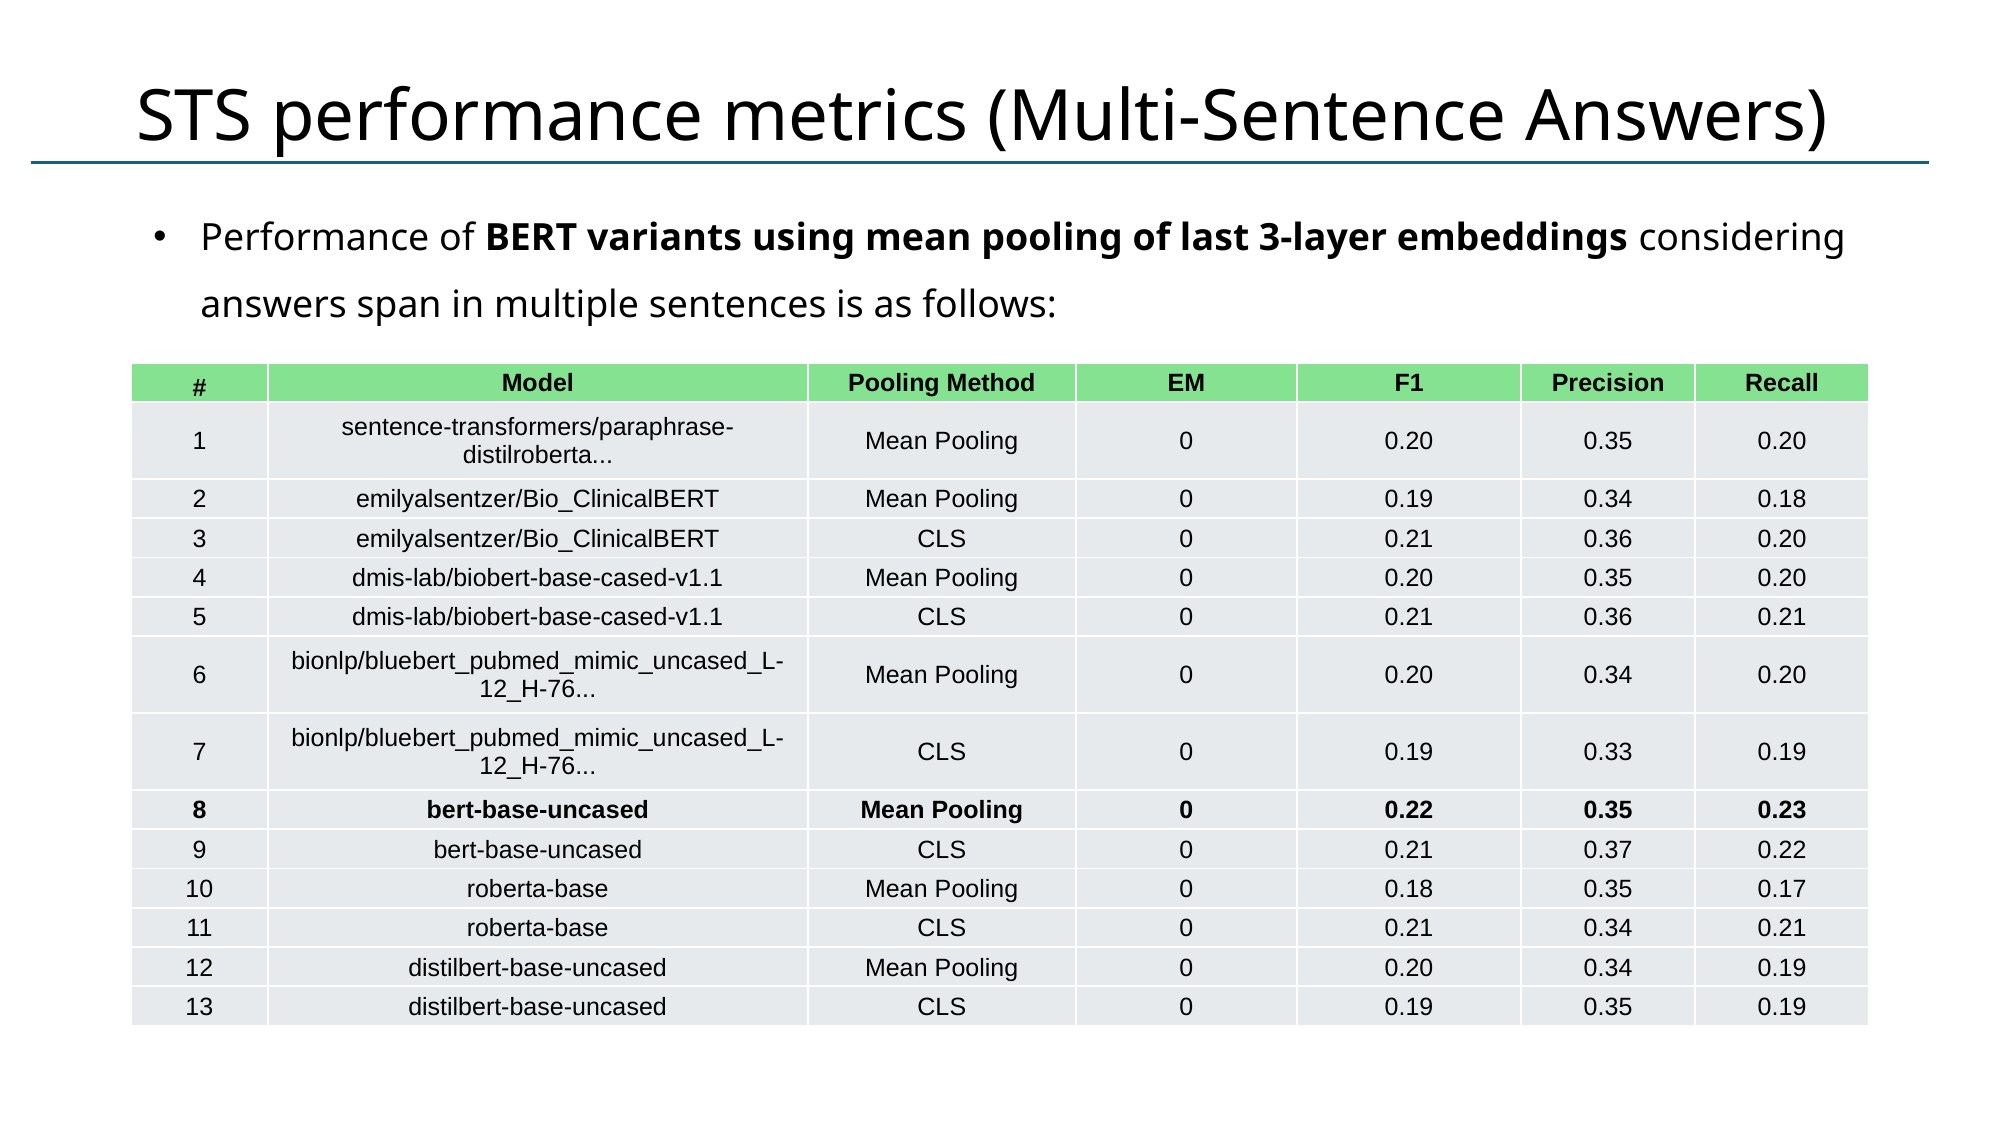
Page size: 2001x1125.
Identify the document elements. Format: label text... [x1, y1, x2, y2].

table_cell 0 [1077, 830, 1296, 868]
table_cell Mean Pooling [809, 637, 1075, 712]
table_cell CLS [809, 909, 1075, 946]
table_cell 0.35 [1522, 987, 1694, 1025]
table_cell 0 [1077, 480, 1296, 517]
table_cell CLS [809, 598, 1075, 635]
table_cell 2 [132, 480, 267, 517]
table_cell 1 [132, 403, 267, 478]
table_header Recall [1696, 364, 1868, 401]
table_cell emilyalsentzer/Bio_ClinicalBERT [269, 480, 807, 517]
table_cell bert-base-uncased [269, 830, 807, 868]
table_cell 0.21 [1696, 909, 1868, 946]
table_cell 0.22 [1696, 830, 1868, 868]
table_cell Mean Pooling [809, 480, 1075, 517]
table_cell distilbert-base-uncased [269, 987, 807, 1025]
table_cell 0 [1077, 987, 1296, 1025]
table_cell Mean Pooling [809, 948, 1075, 985]
table_cell 0.20 [1696, 637, 1868, 712]
table_cell 0.21 [1298, 519, 1520, 557]
table_cell 0.19 [1696, 714, 1868, 789]
table_cell roberta-base [269, 869, 807, 907]
table_cell 0.20 [1298, 637, 1520, 712]
table_cell 0.35 [1522, 558, 1694, 596]
table_cell 0.33 [1522, 714, 1694, 789]
table_cell 0.20 [1298, 948, 1520, 985]
table_cell 0.20 [1298, 558, 1520, 596]
table_cell emilyalsentzer/Bio_ClinicalBERT [269, 519, 807, 557]
table_cell 4 [132, 558, 267, 596]
table_cell 0 [1077, 558, 1296, 596]
table_cell bert-base-uncased [269, 791, 807, 828]
table_cell 0 [1077, 637, 1296, 712]
table_cell 0.34 [1522, 948, 1694, 985]
table_cell 0.20 [1298, 403, 1520, 478]
table_cell 0.18 [1298, 869, 1520, 907]
table_cell 0 [1077, 714, 1296, 789]
text_box Performance of BERT variants using mean pooling of last 3-layer embeddings considering answers span in multiple sentences is as follows: [138, 183, 1912, 333]
table_cell 8 [132, 791, 267, 828]
table_cell 0.36 [1522, 519, 1694, 557]
table_cell 0.34 [1522, 480, 1694, 517]
table_cell Mean Pooling [809, 791, 1075, 828]
table_cell 0.36 [1522, 598, 1694, 635]
table_cell 0.34 [1522, 637, 1694, 712]
table_cell 0.20 [1696, 558, 1868, 596]
table_cell 0.21 [1298, 830, 1520, 868]
table_cell 0.20 [1696, 519, 1868, 557]
table_cell 10 [132, 869, 267, 907]
table_cell 0.35 [1522, 791, 1694, 828]
table_cell 0.19 [1298, 480, 1520, 517]
table_header # [132, 364, 267, 401]
table_cell 0 [1077, 598, 1296, 635]
table_cell 0 [1077, 869, 1296, 907]
table_cell bionlp/bluebert_pubmed_mimic_uncased_L-12_H-76... [269, 637, 807, 712]
table_header Pooling Method [809, 364, 1075, 401]
table_cell 12 [132, 948, 267, 985]
table_cell 0.20 [1696, 403, 1868, 478]
table_cell 0.21 [1696, 598, 1868, 635]
table_cell 6 [132, 637, 267, 712]
table_cell Mean Pooling [809, 869, 1075, 907]
table_cell 0 [1077, 403, 1296, 478]
title STS performance metrics (Multi-Sentence Answers) [120, 16, 1912, 161]
table_cell 0 [1077, 909, 1296, 946]
table_cell dmis-lab/biobert-base-cased-v1.1 [269, 558, 807, 596]
table_cell CLS [809, 830, 1075, 868]
table_header Model [269, 364, 807, 401]
table_cell 0.18 [1696, 480, 1868, 517]
table_cell 13 [132, 987, 267, 1025]
table_cell CLS [809, 714, 1075, 789]
table_cell distilbert-base-uncased [269, 948, 807, 985]
table_cell 0 [1077, 791, 1296, 828]
table_cell 0.19 [1696, 948, 1868, 985]
table_cell 0.21 [1298, 598, 1520, 635]
table_cell 0.34 [1522, 909, 1694, 946]
table_cell bionlp/bluebert_pubmed_mimic_uncased_L-12_H-76... [269, 714, 807, 789]
table_cell 0.19 [1298, 987, 1520, 1025]
table_cell Mean Pooling [809, 403, 1075, 478]
table_header EM [1077, 364, 1296, 401]
table_cell 5 [132, 598, 267, 635]
table_cell 7 [132, 714, 267, 789]
table_cell dmis-lab/biobert-base-cased-v1.1 [269, 598, 807, 635]
table_header Precision [1522, 364, 1694, 401]
table_cell 0.19 [1298, 714, 1520, 789]
table_cell 9 [132, 830, 267, 868]
table_cell 11 [132, 909, 267, 946]
table_cell 3 [132, 519, 267, 557]
table_cell roberta-base [269, 909, 807, 946]
table_cell 0 [1077, 519, 1296, 557]
table_header F1 [1298, 364, 1520, 401]
table_cell 0.35 [1522, 403, 1694, 478]
table_cell 0.21 [1298, 909, 1520, 946]
table_cell CLS [809, 987, 1075, 1025]
table_cell 0.35 [1522, 869, 1694, 907]
table_cell 0.19 [1696, 987, 1868, 1025]
table_cell 0.22 [1298, 791, 1520, 828]
table_cell 0.37 [1522, 830, 1694, 868]
table_cell 0 [1077, 948, 1296, 985]
table_cell 0.17 [1696, 869, 1868, 907]
table_cell 0.23 [1696, 791, 1868, 828]
table_cell Mean Pooling [809, 558, 1075, 596]
table_cell sentence-transformers/paraphrase-distilroberta... [269, 403, 807, 478]
table_cell CLS [809, 519, 1075, 557]
